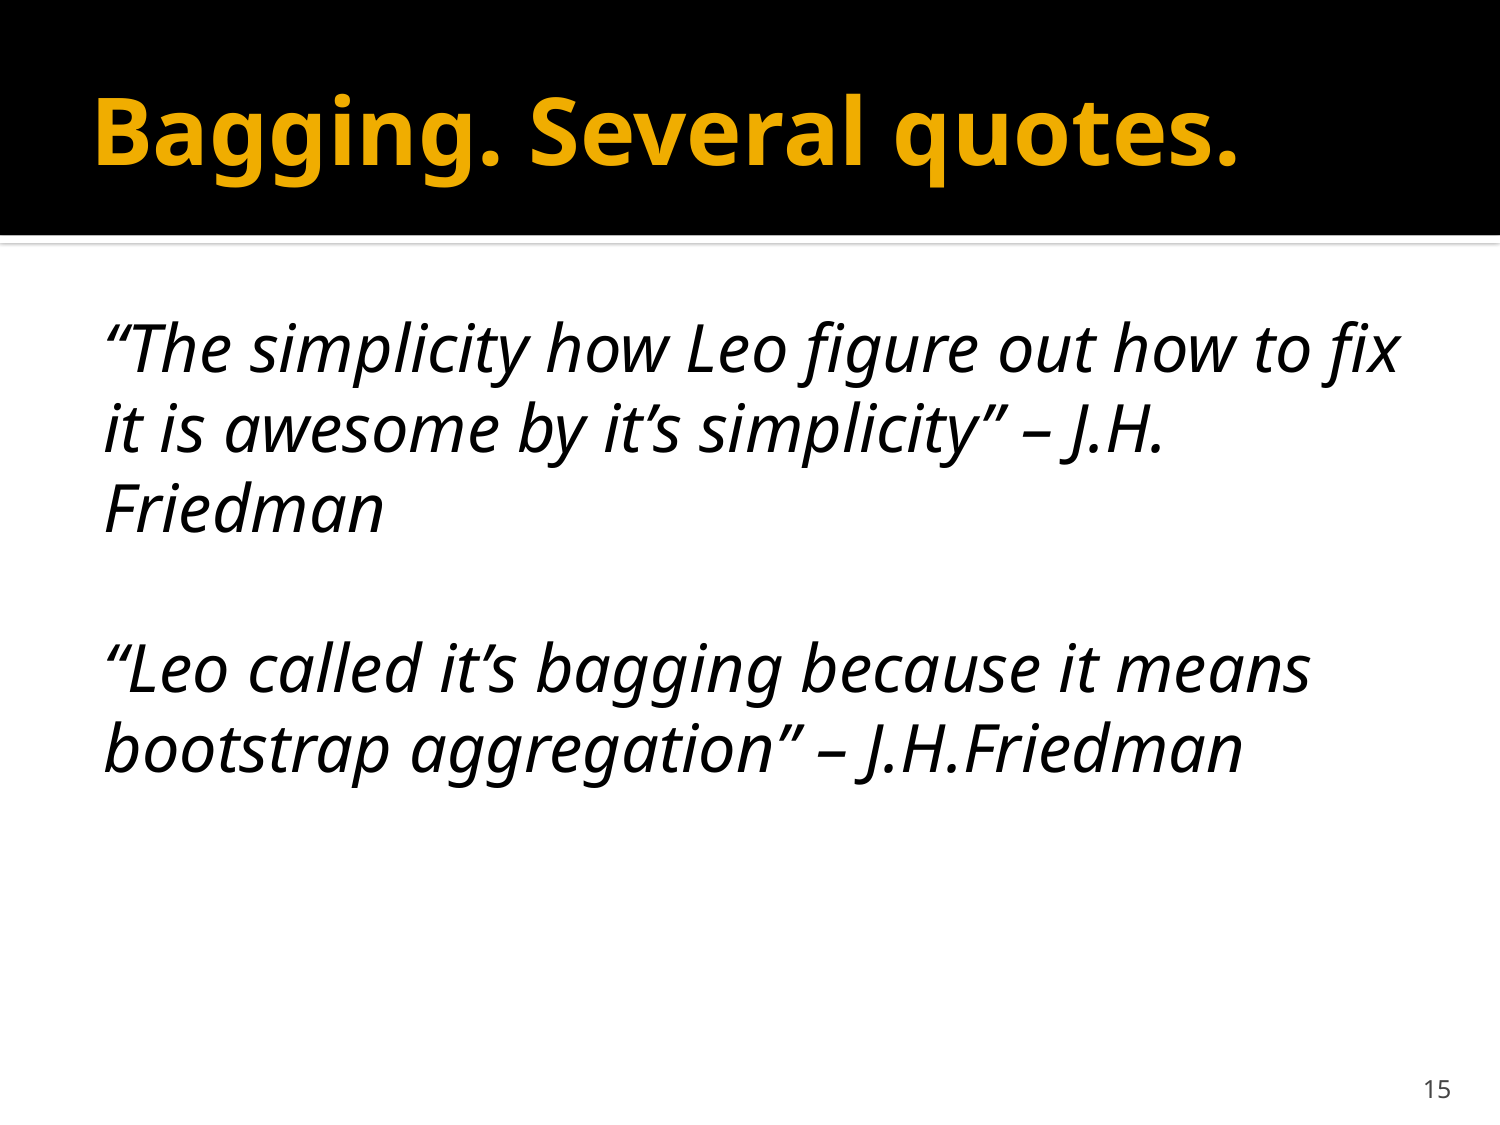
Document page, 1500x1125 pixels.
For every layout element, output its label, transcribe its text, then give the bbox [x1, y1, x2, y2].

title Bagging. Several quotes. [75, 25, 1425, 231]
list “The simplicity how Leo figure out how to fix it is awesome by it’s simplicity” – J.H. Friedman “Leo called it’s bagging because it means bootstrap aggregation” – J.H.Friedman [75, 291, 1425, 1050]
slide_number 15 [1345, 1062, 1467, 1108]
